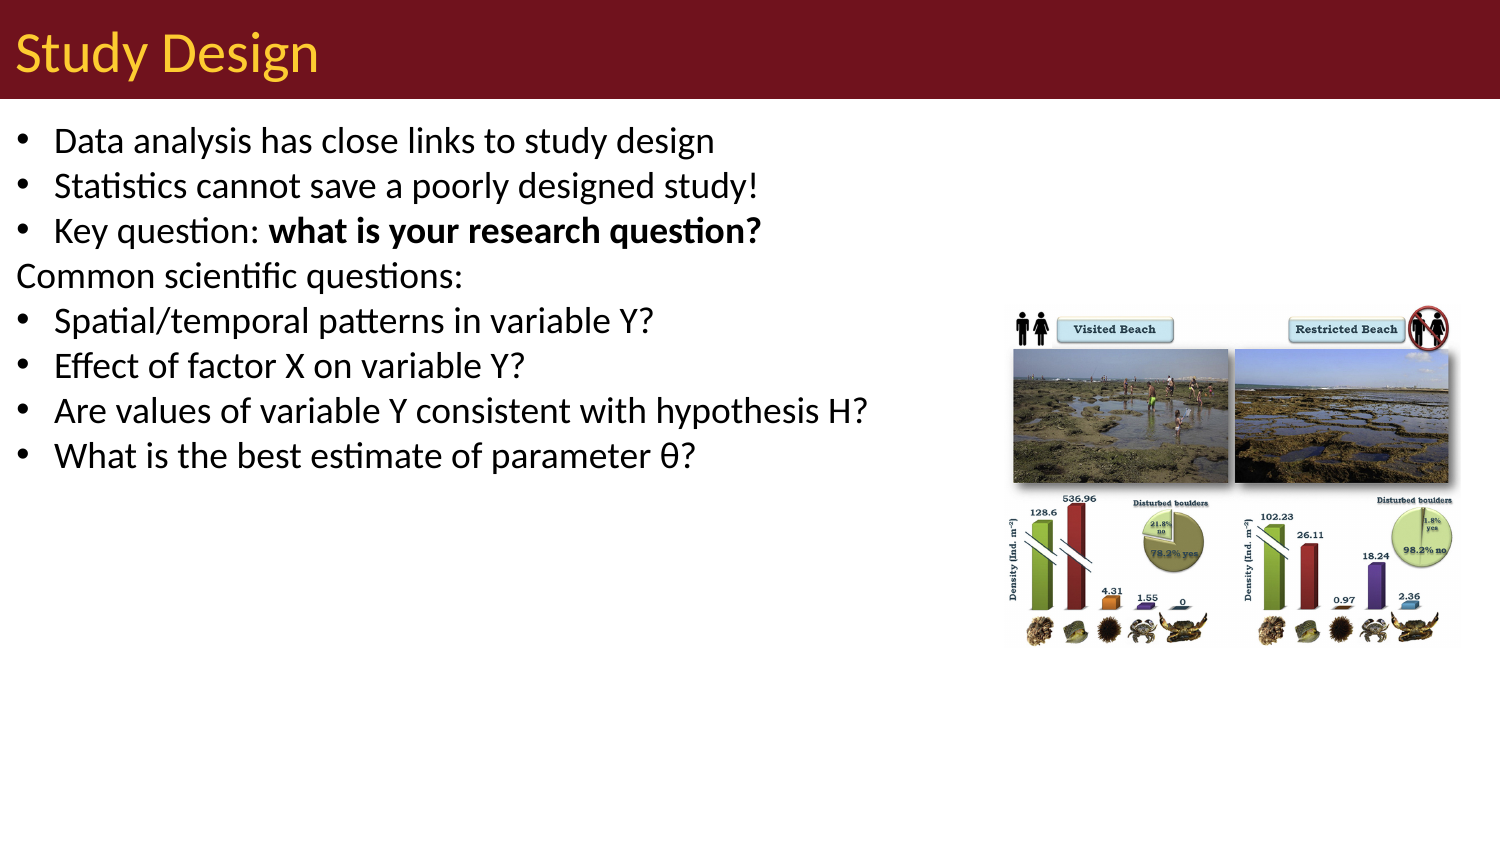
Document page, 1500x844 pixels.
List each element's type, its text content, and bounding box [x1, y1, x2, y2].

title Study Design [0, 0, 1500, 99]
picture [1003, 303, 1461, 649]
list Data analysis has close links to study design Statistics cannot save a poorly designed study! Key question: what is your research question? Common scientific questions: Spatial/temporal patterns in variable Y? Effect of factor X on variable Y? Are values of variable Y consistent with hypothesis H? What is the best estimate of parameter θ? [1, 108, 988, 844]
